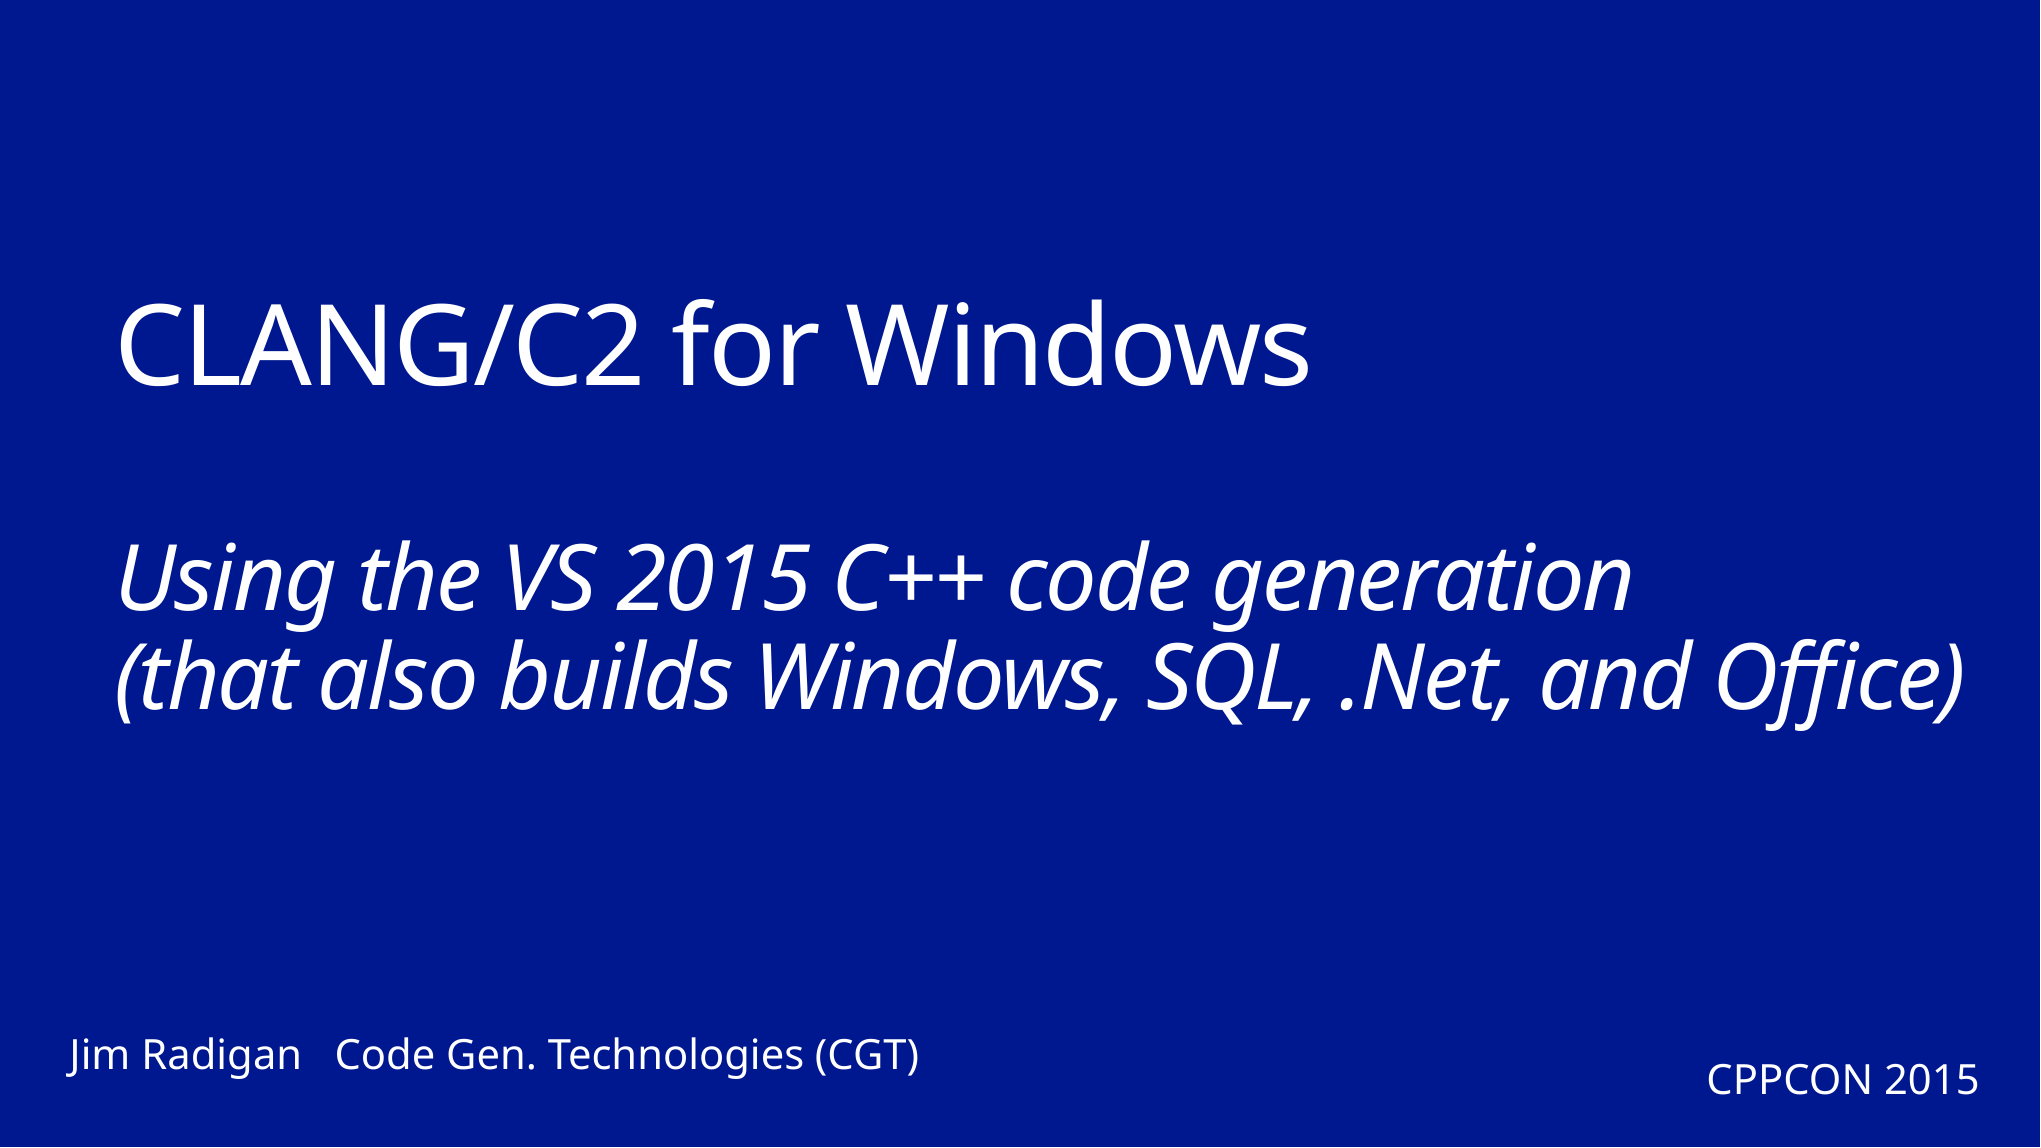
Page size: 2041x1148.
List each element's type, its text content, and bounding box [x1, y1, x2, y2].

list Jim Radigan Code Gen. Technologies (CGT) [45, 948, 1021, 1097]
list CPPCON 2015 [1682, 998, 2041, 1122]
title CLANG/C2 for Windows Using the VS 2015 C++ code generation (that also builds Windows, SQL, .Net, and Office) [90, 273, 2041, 576]
